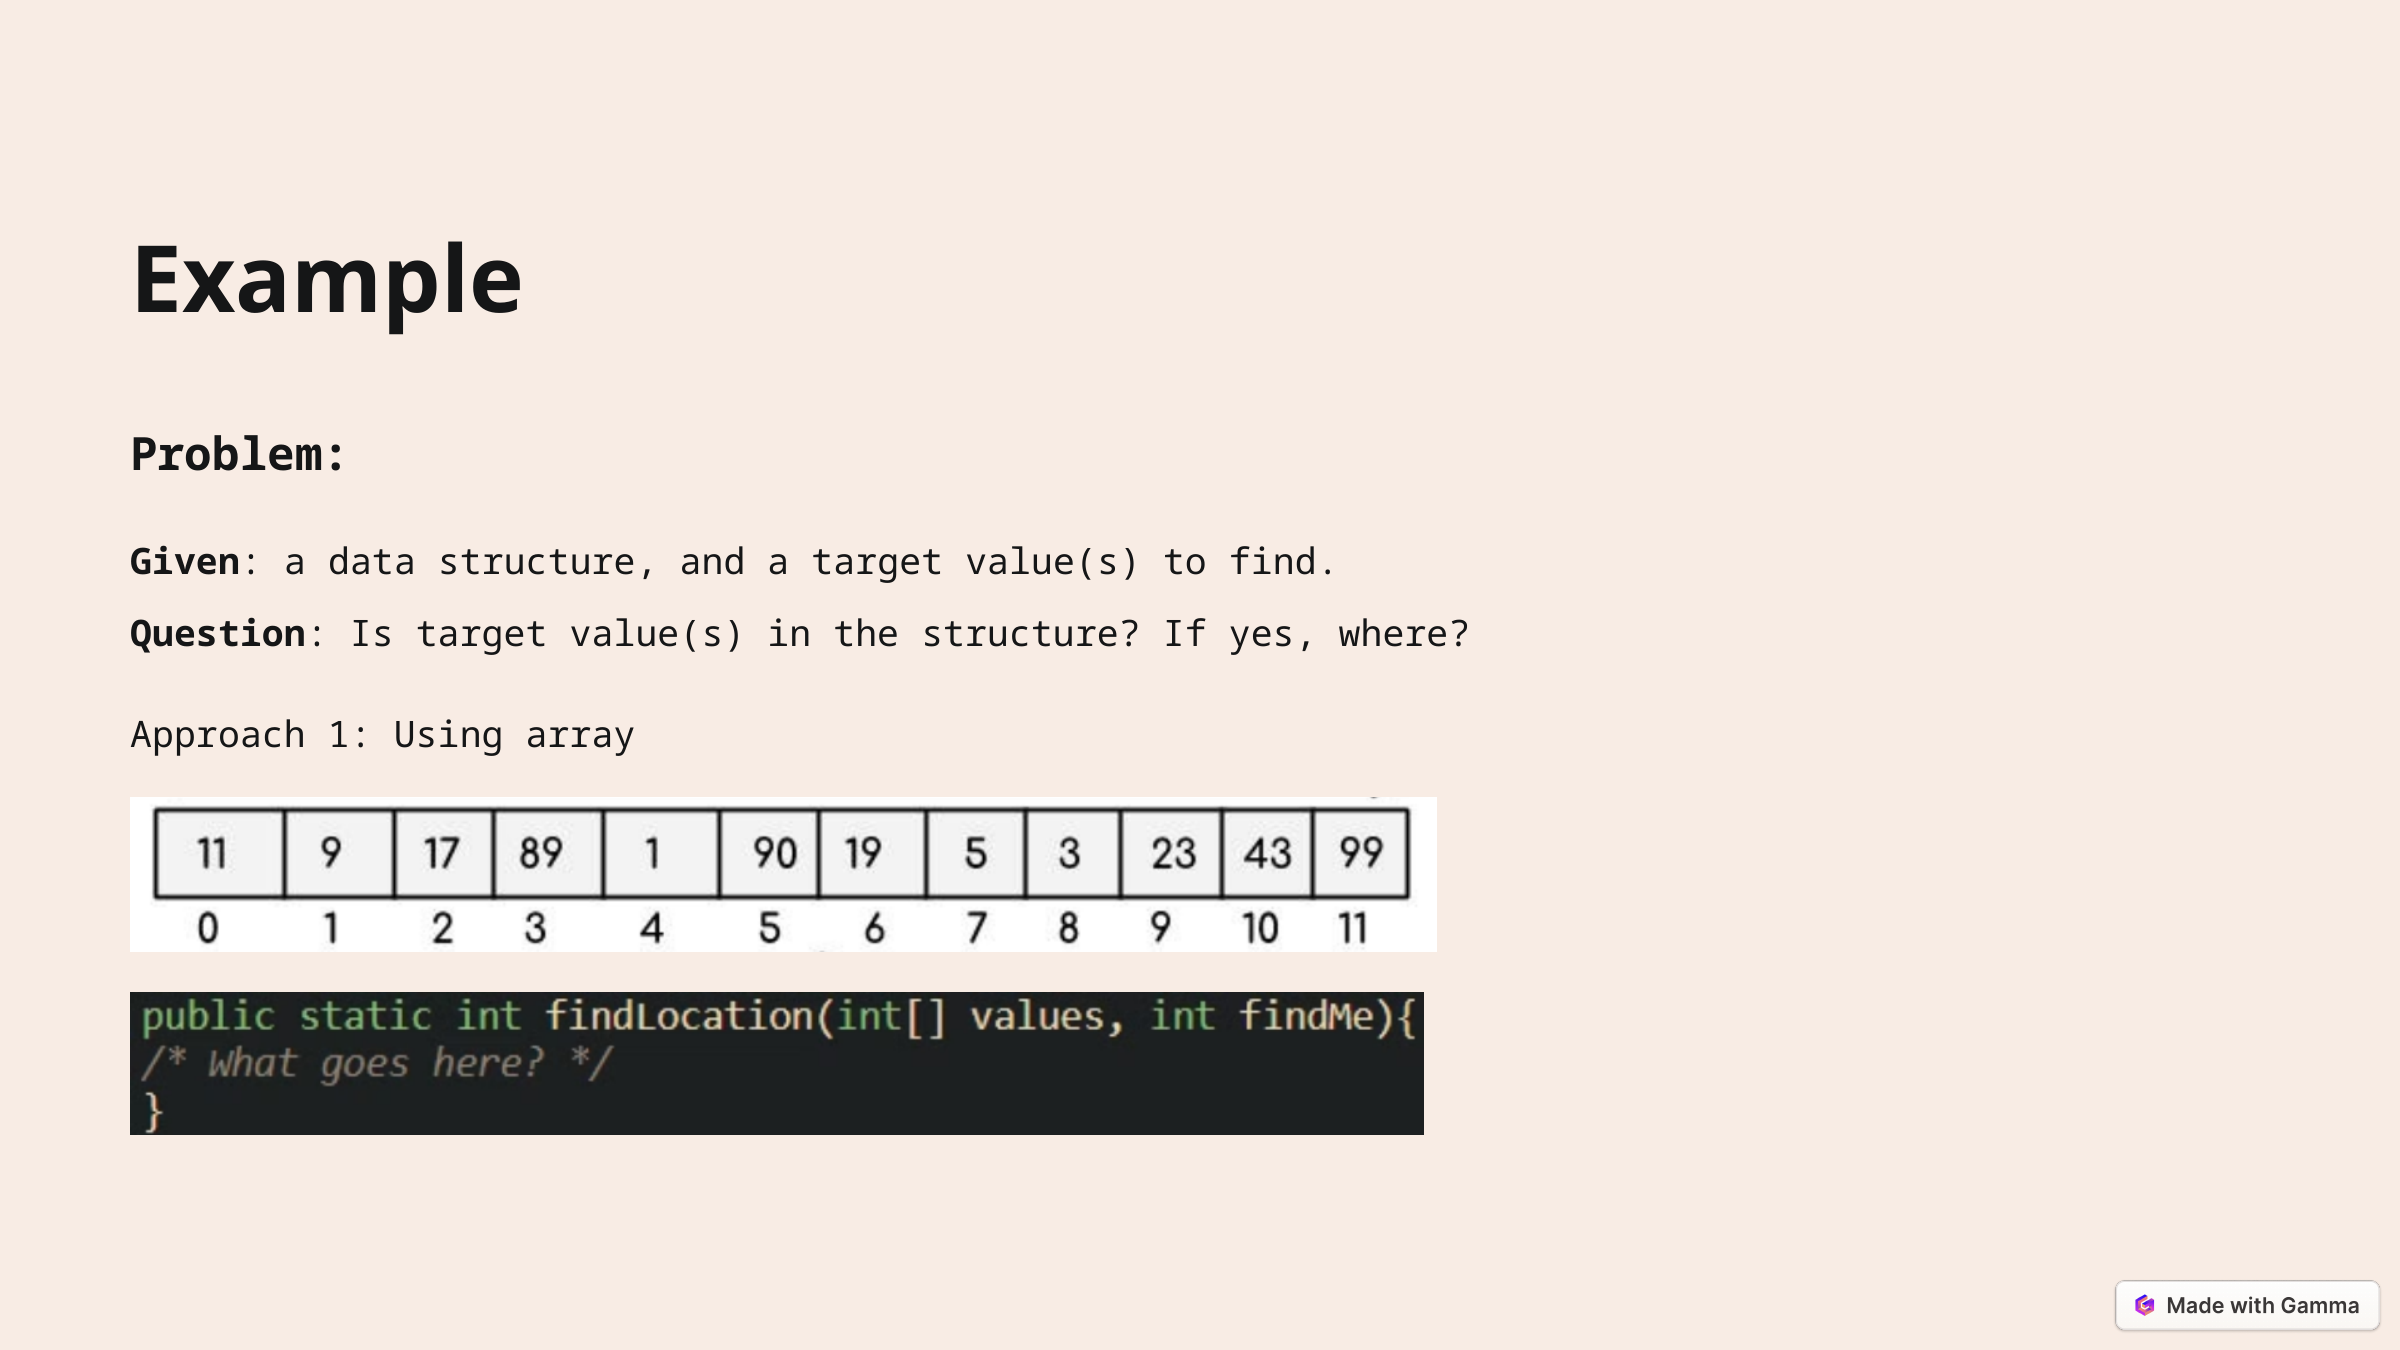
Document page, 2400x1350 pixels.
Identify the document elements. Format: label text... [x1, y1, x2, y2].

text_box Approach 1: Using array [130, 695, 2270, 756]
text_box Given: a data structure, and a target value(s) to find. [130, 521, 2270, 582]
picture [2106, 1271, 2389, 1339]
picture [130, 992, 1424, 1135]
picture [130, 797, 1437, 952]
text_box Question: Is target value(s) in the structure? If yes, where? [130, 594, 2270, 654]
text_box Problem: [130, 405, 2270, 481]
text_box Example [130, 215, 1061, 332]
